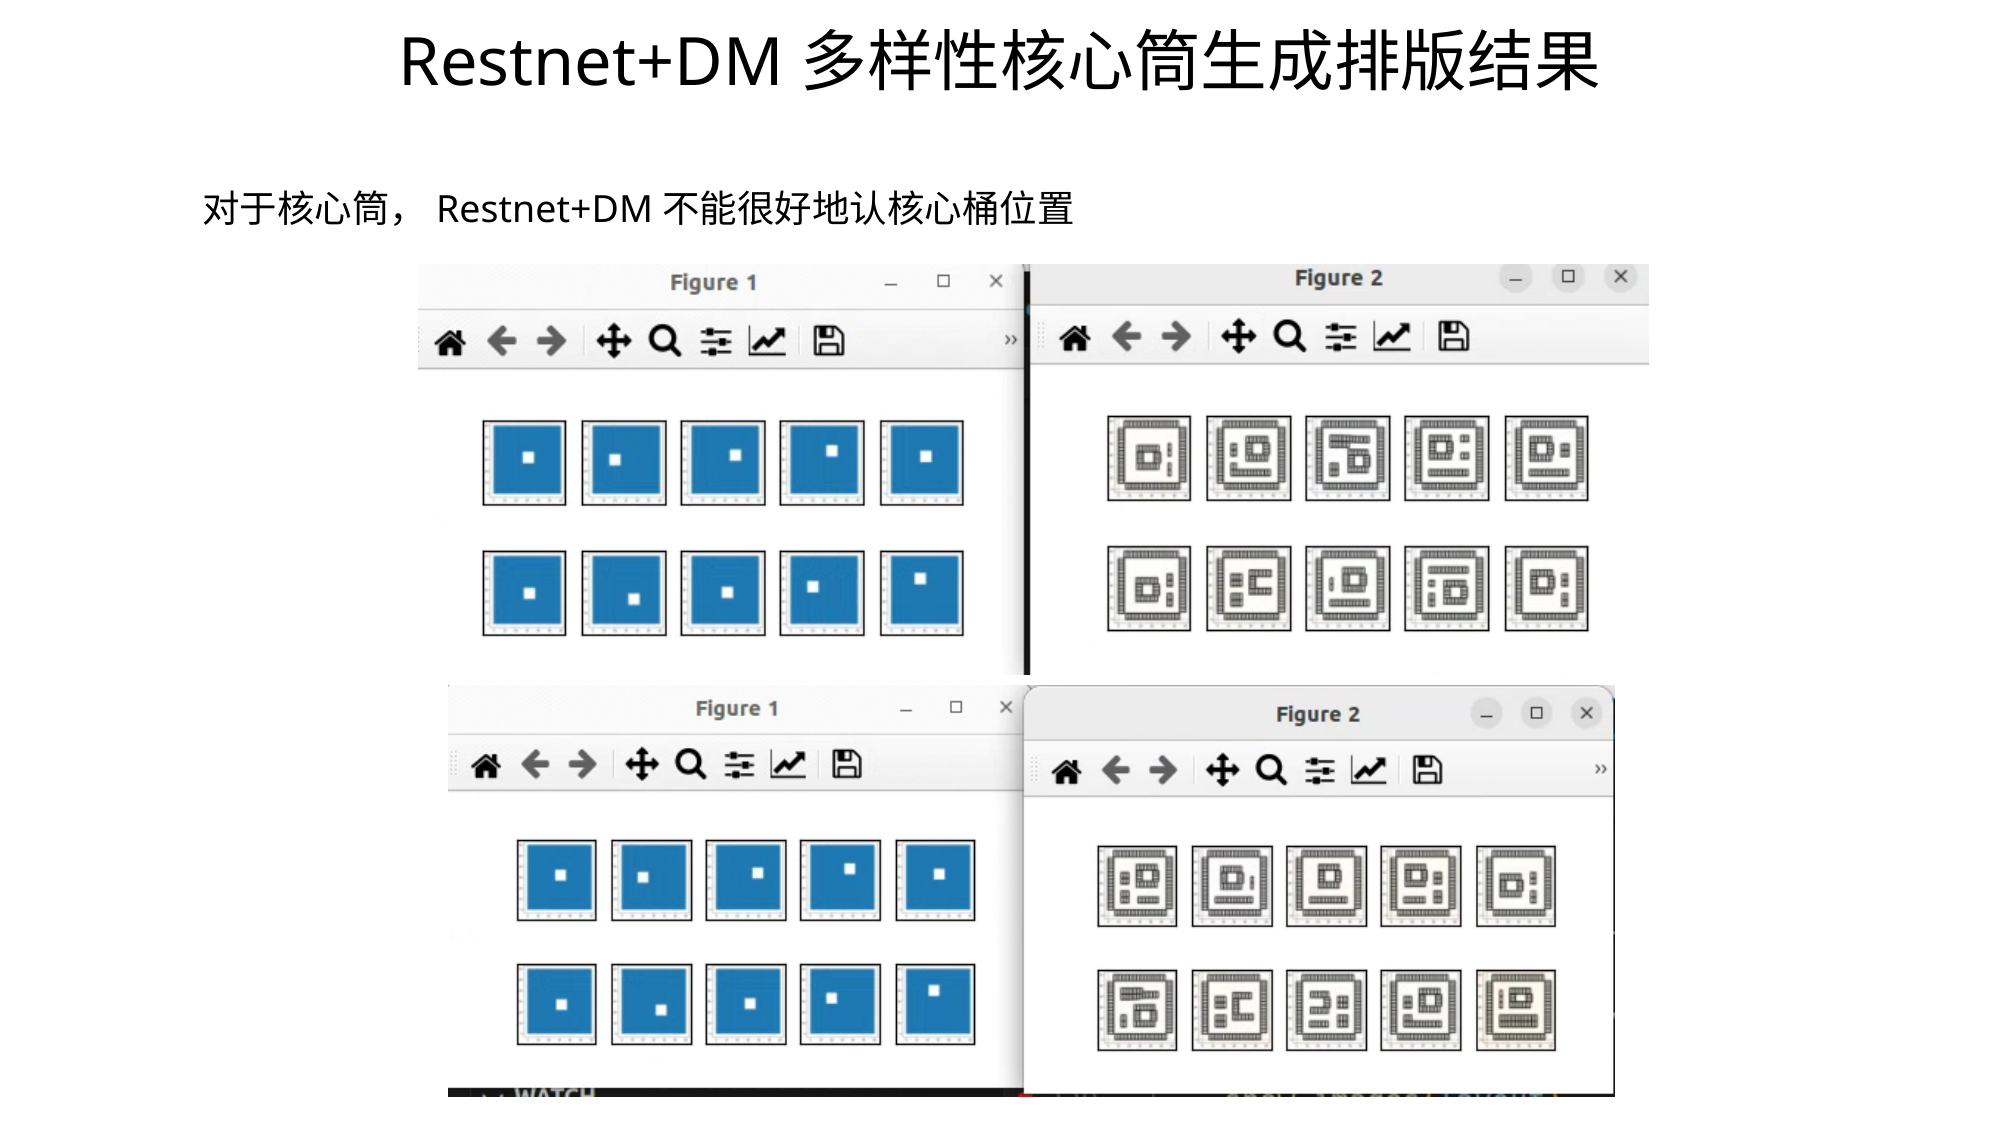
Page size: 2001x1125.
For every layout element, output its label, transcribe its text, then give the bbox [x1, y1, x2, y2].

text_box 对于核心筒，Restnet+DM不能很好地认核心桶位置 [187, 177, 1090, 238]
title Restnet+DM多样性核心筒生成排版结果 [137, 0, 1863, 135]
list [418, 264, 1649, 675]
picture [448, 685, 1615, 1097]
